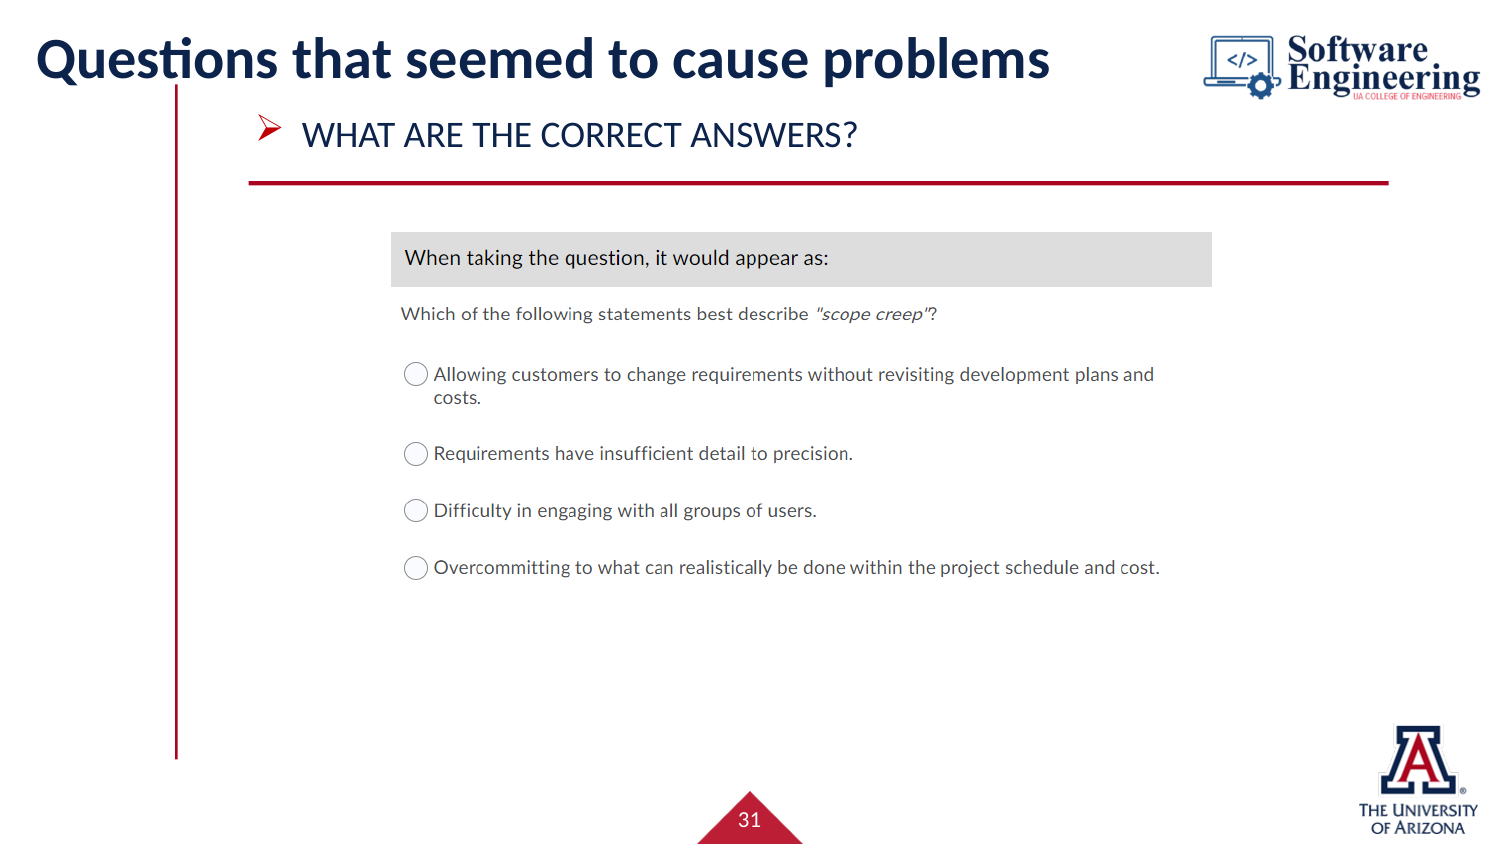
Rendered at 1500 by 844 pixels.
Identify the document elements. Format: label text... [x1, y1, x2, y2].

list What are the correct answers? [248, 103, 1389, 167]
title Questions that seemed to cause problems [30, 13, 1171, 94]
picture [385, 225, 1214, 598]
picture [1359, 723, 1478, 834]
picture [697, 791, 803, 844]
picture [1191, 24, 1490, 107]
